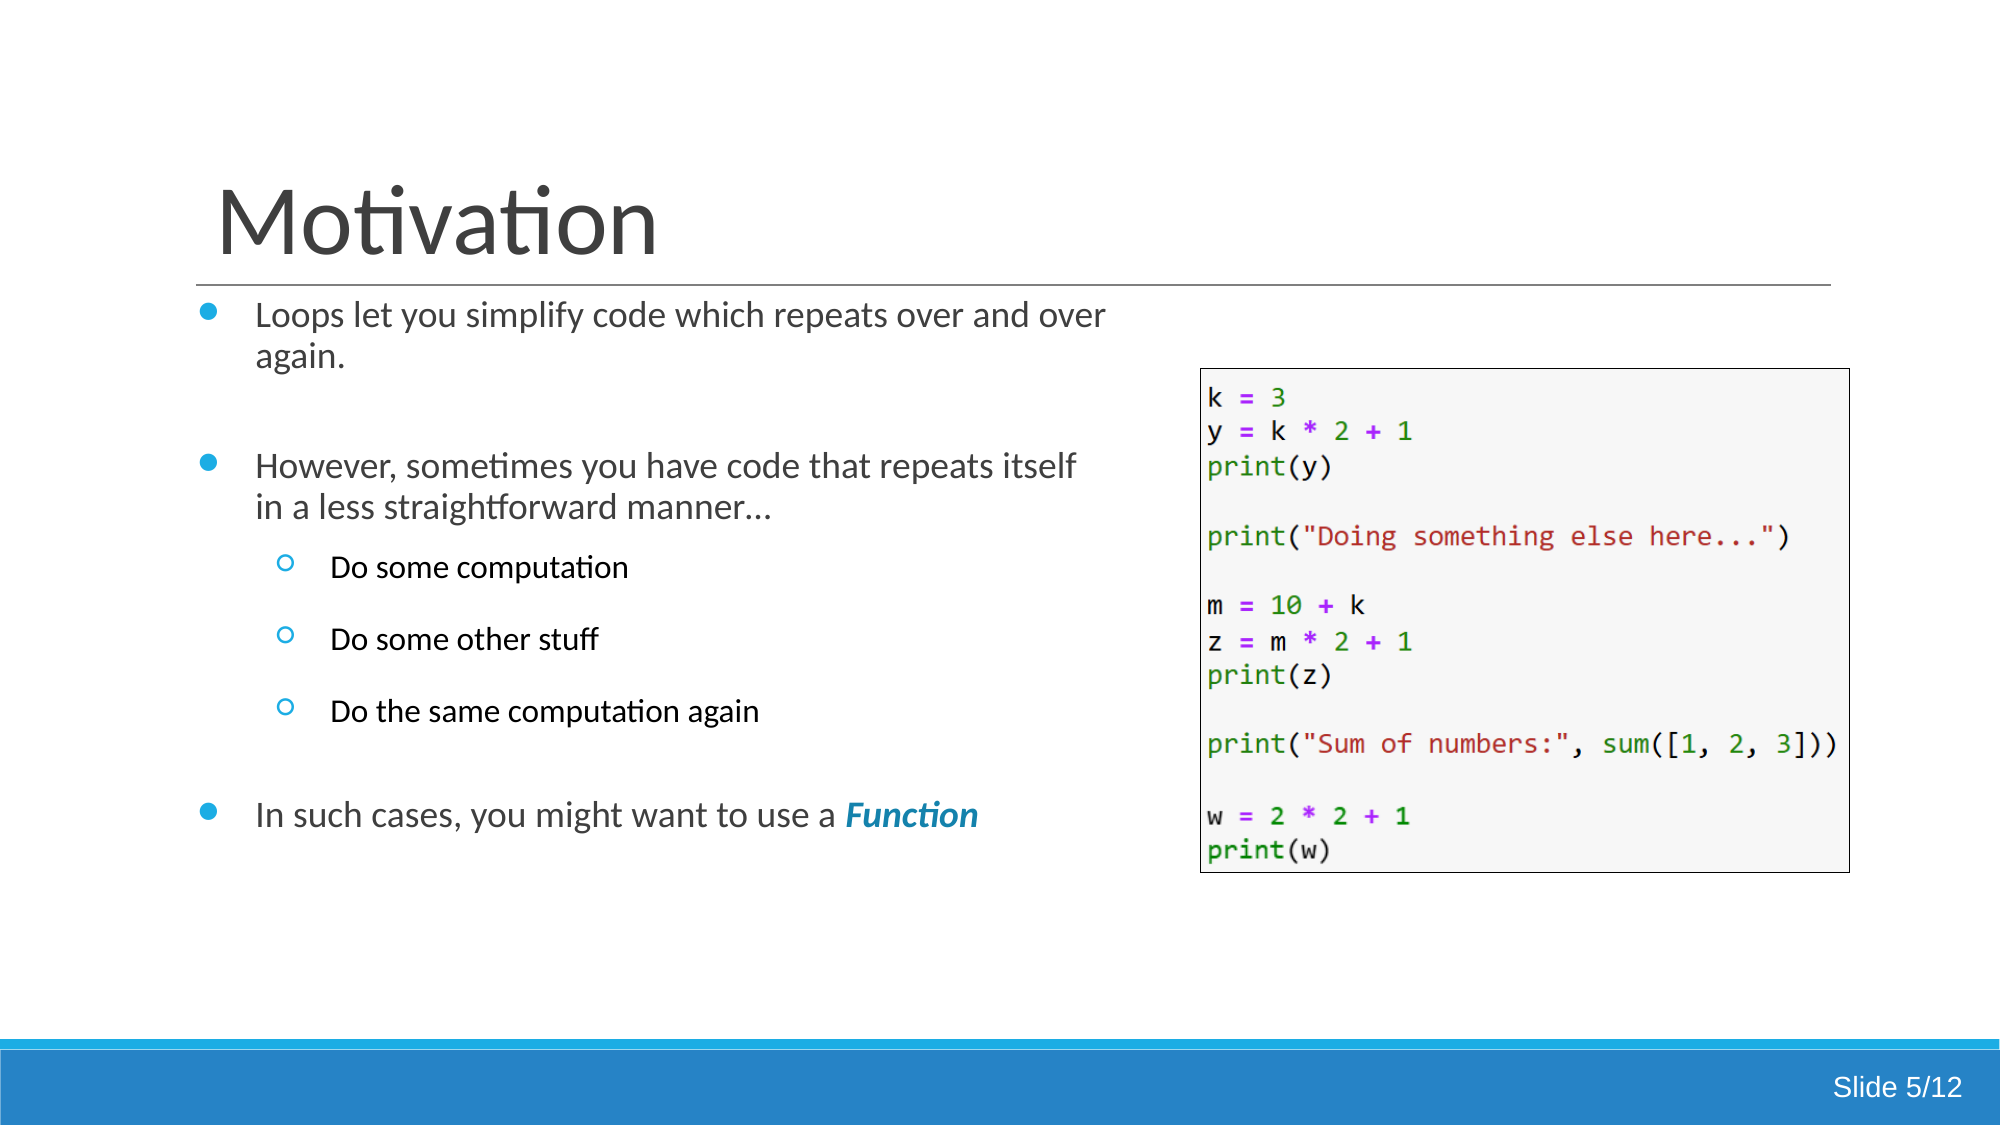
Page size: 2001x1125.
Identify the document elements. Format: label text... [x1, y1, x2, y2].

picture [1200, 367, 1851, 873]
text_box Slide 5/12 [1817, 1053, 2000, 1125]
text_box Loops let you simplify code which repeats over and over again. However, sometimes you have code that repeats itself in a less straightforward manner… Do some computation Do some other stuff Do the same computation again In such cases, you might want to use a Function [180, 287, 1114, 849]
title Motivation [200, 44, 1850, 283]
